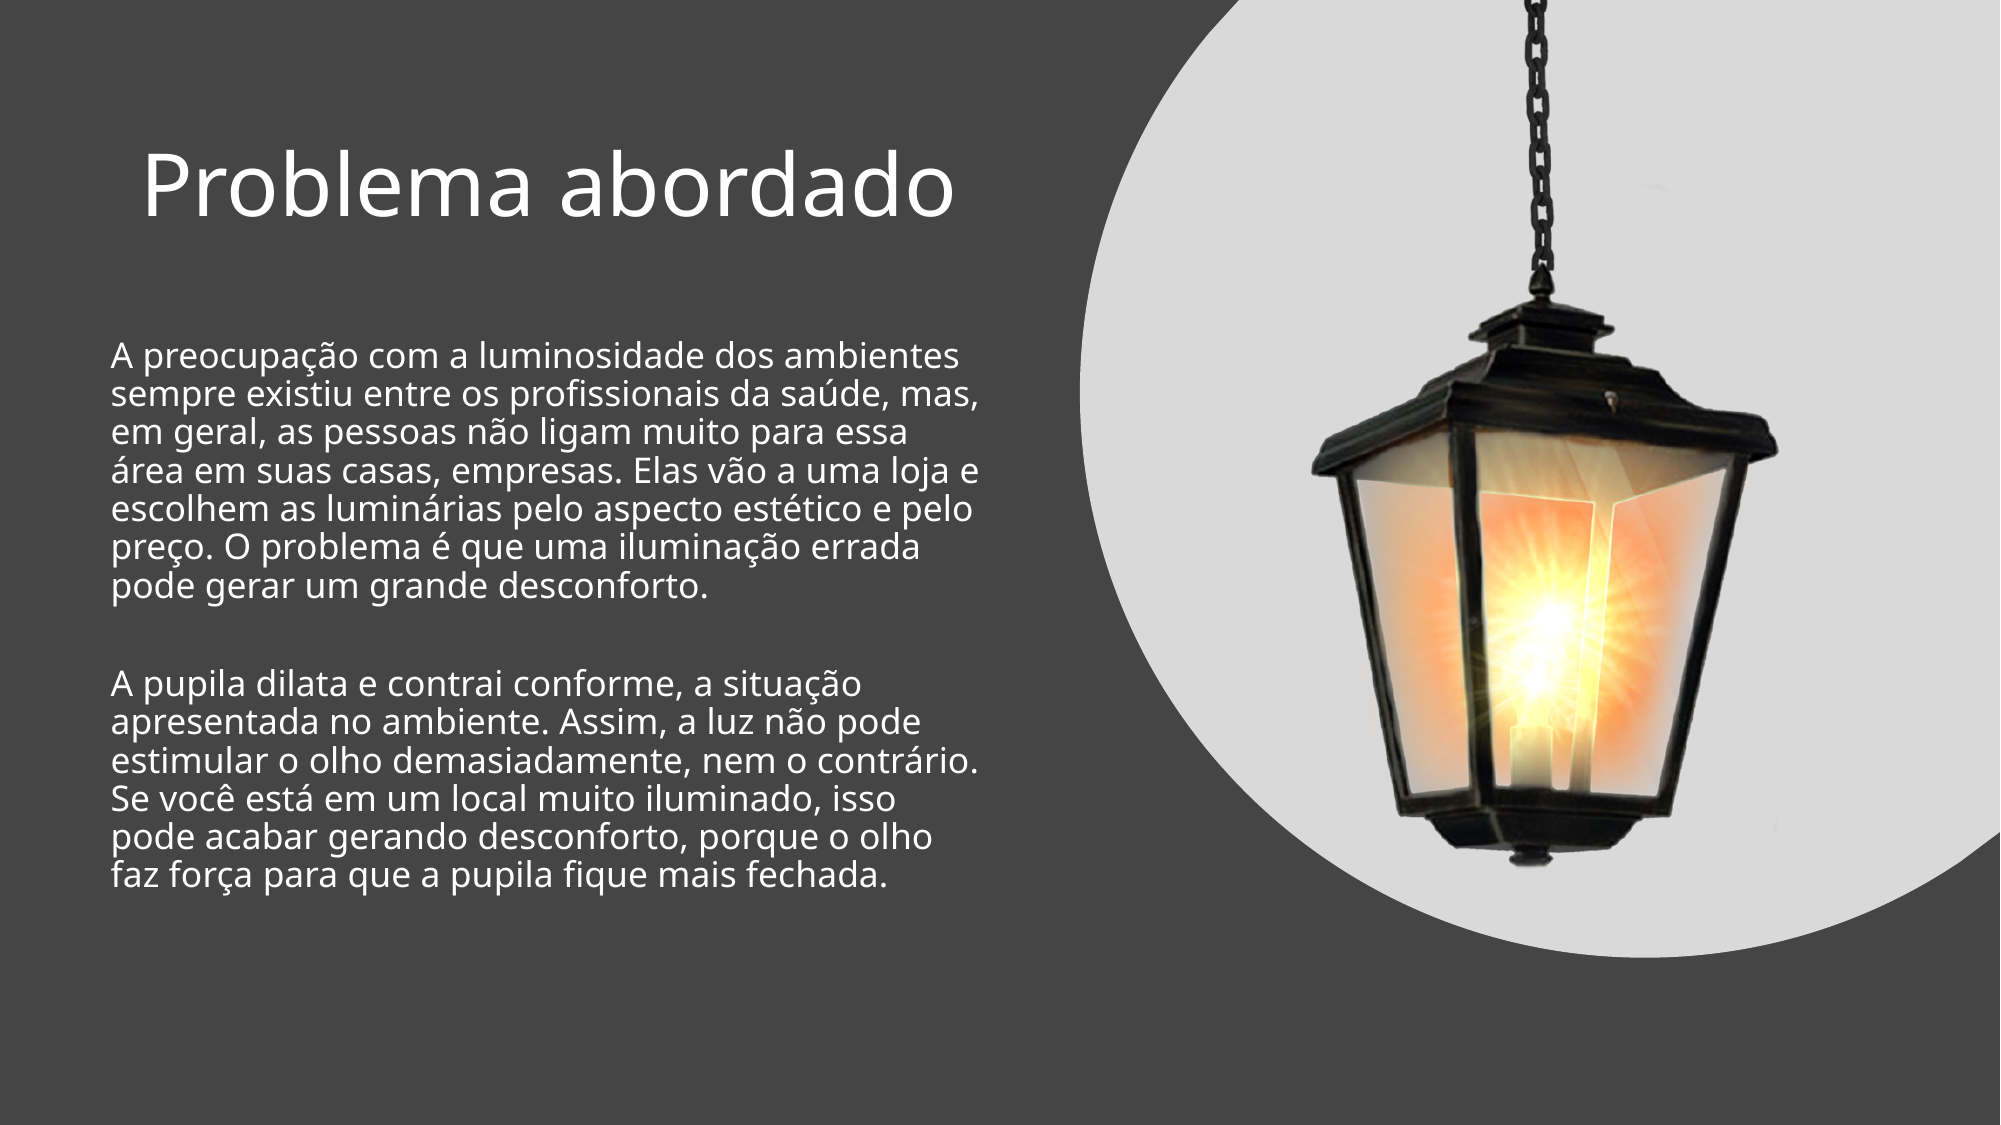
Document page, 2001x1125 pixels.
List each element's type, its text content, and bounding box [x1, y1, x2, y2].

text_box [1078, 215, 1107, 570]
title Problema abordado [125, 131, 997, 330]
picture [1107, 0, 2000, 928]
text_box [1460, 928, 1830, 959]
list A preocupação com a luminosidade dos ambientes sempre existiu entre os profissionais da saúde, mas, em geral, as pessoas não ligam muito para essa área em suas casas, empresas. Elas vão a uma loja e escolhem as luminárias pelo aspecto estético e pelo preço. O problema é que uma iluminação errada pode gerar um grande desconforto. A pupila dilata e contrai conforme, a situação apresentada no ambiente. Assim, a luz não pode estimular o olho demasiadamente, nem o contrário. Se você está em um local muito iluminado, isso pode acabar gerando desconforto, porque o olho faz força para que a pupila fique mais fechada. [95, 330, 1004, 928]
